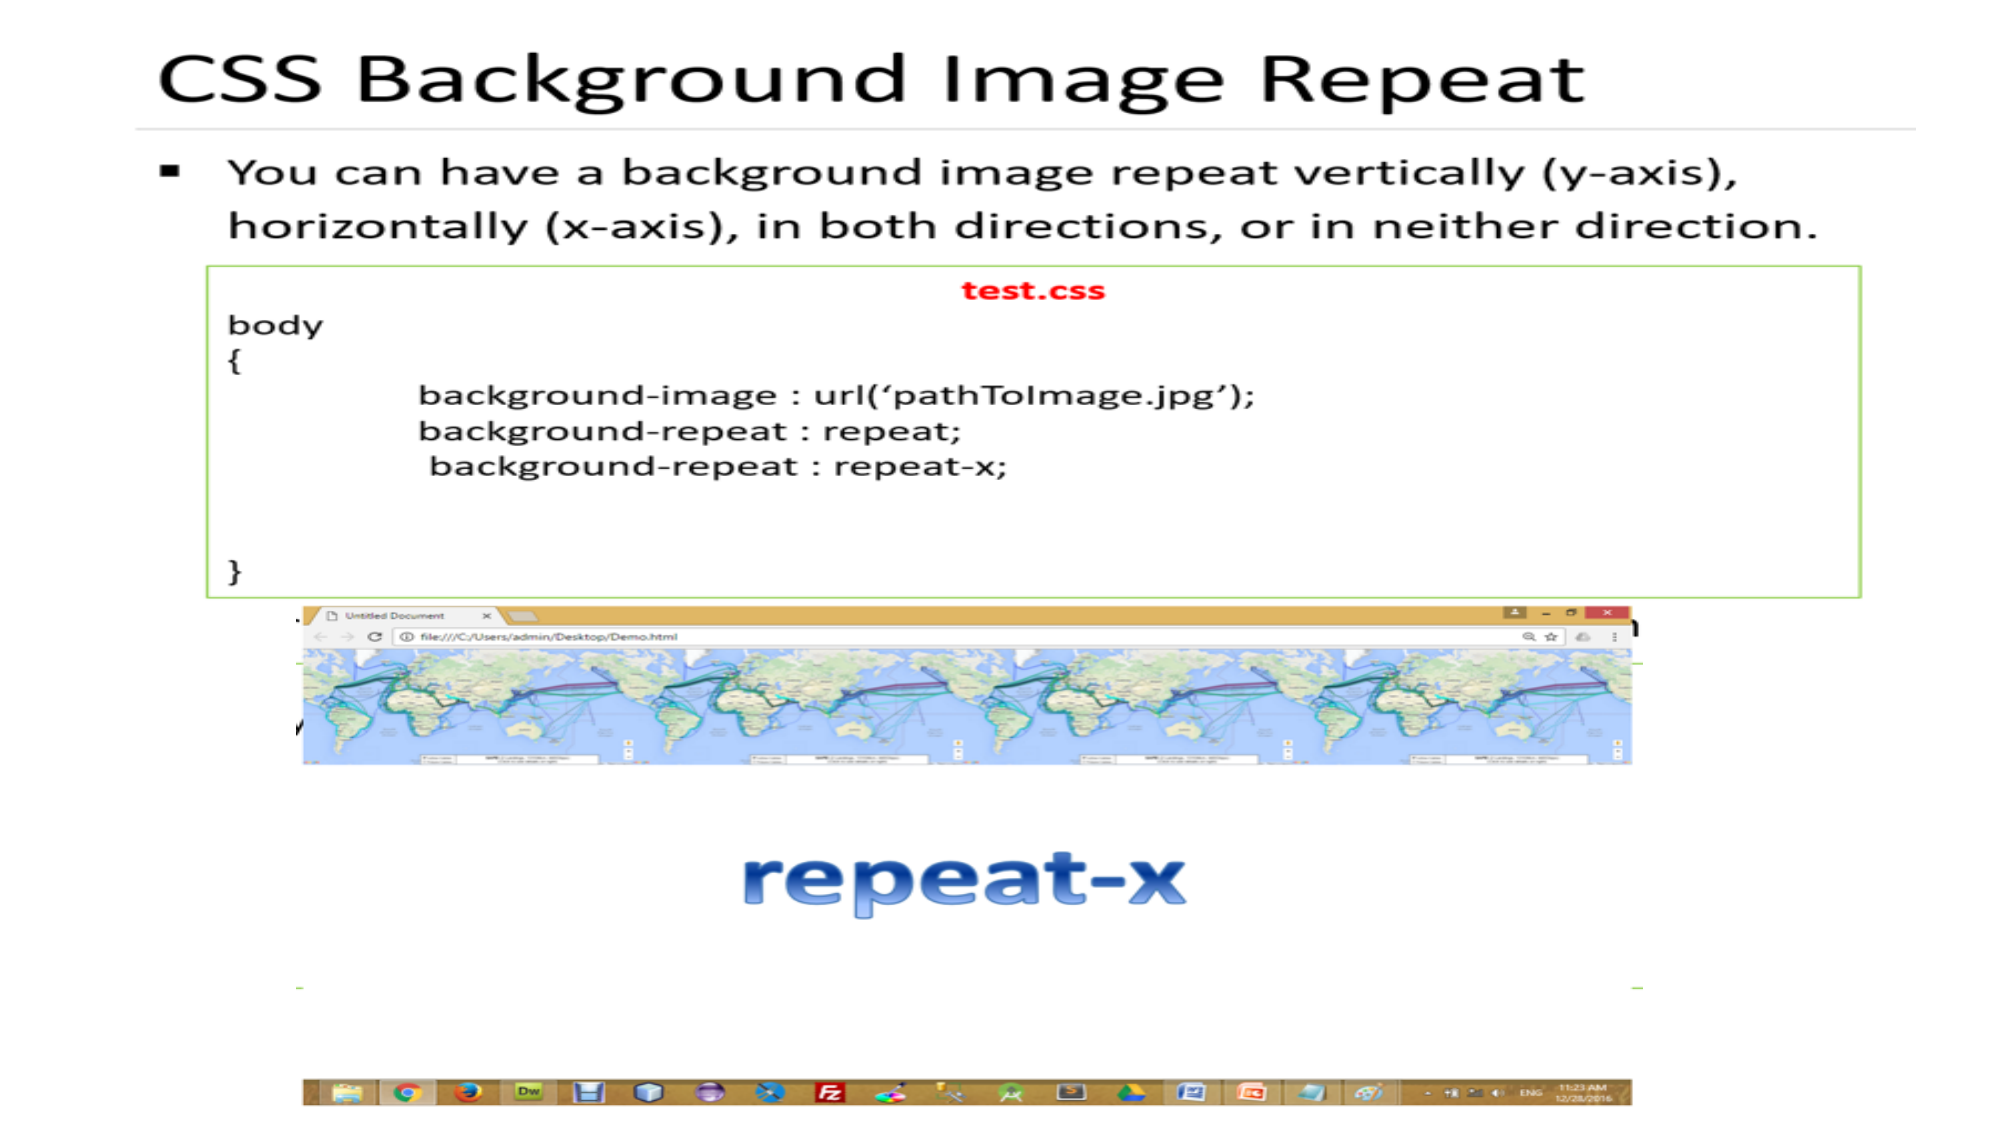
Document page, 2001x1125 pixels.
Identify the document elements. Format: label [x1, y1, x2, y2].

picture [118, 27, 1916, 1108]
